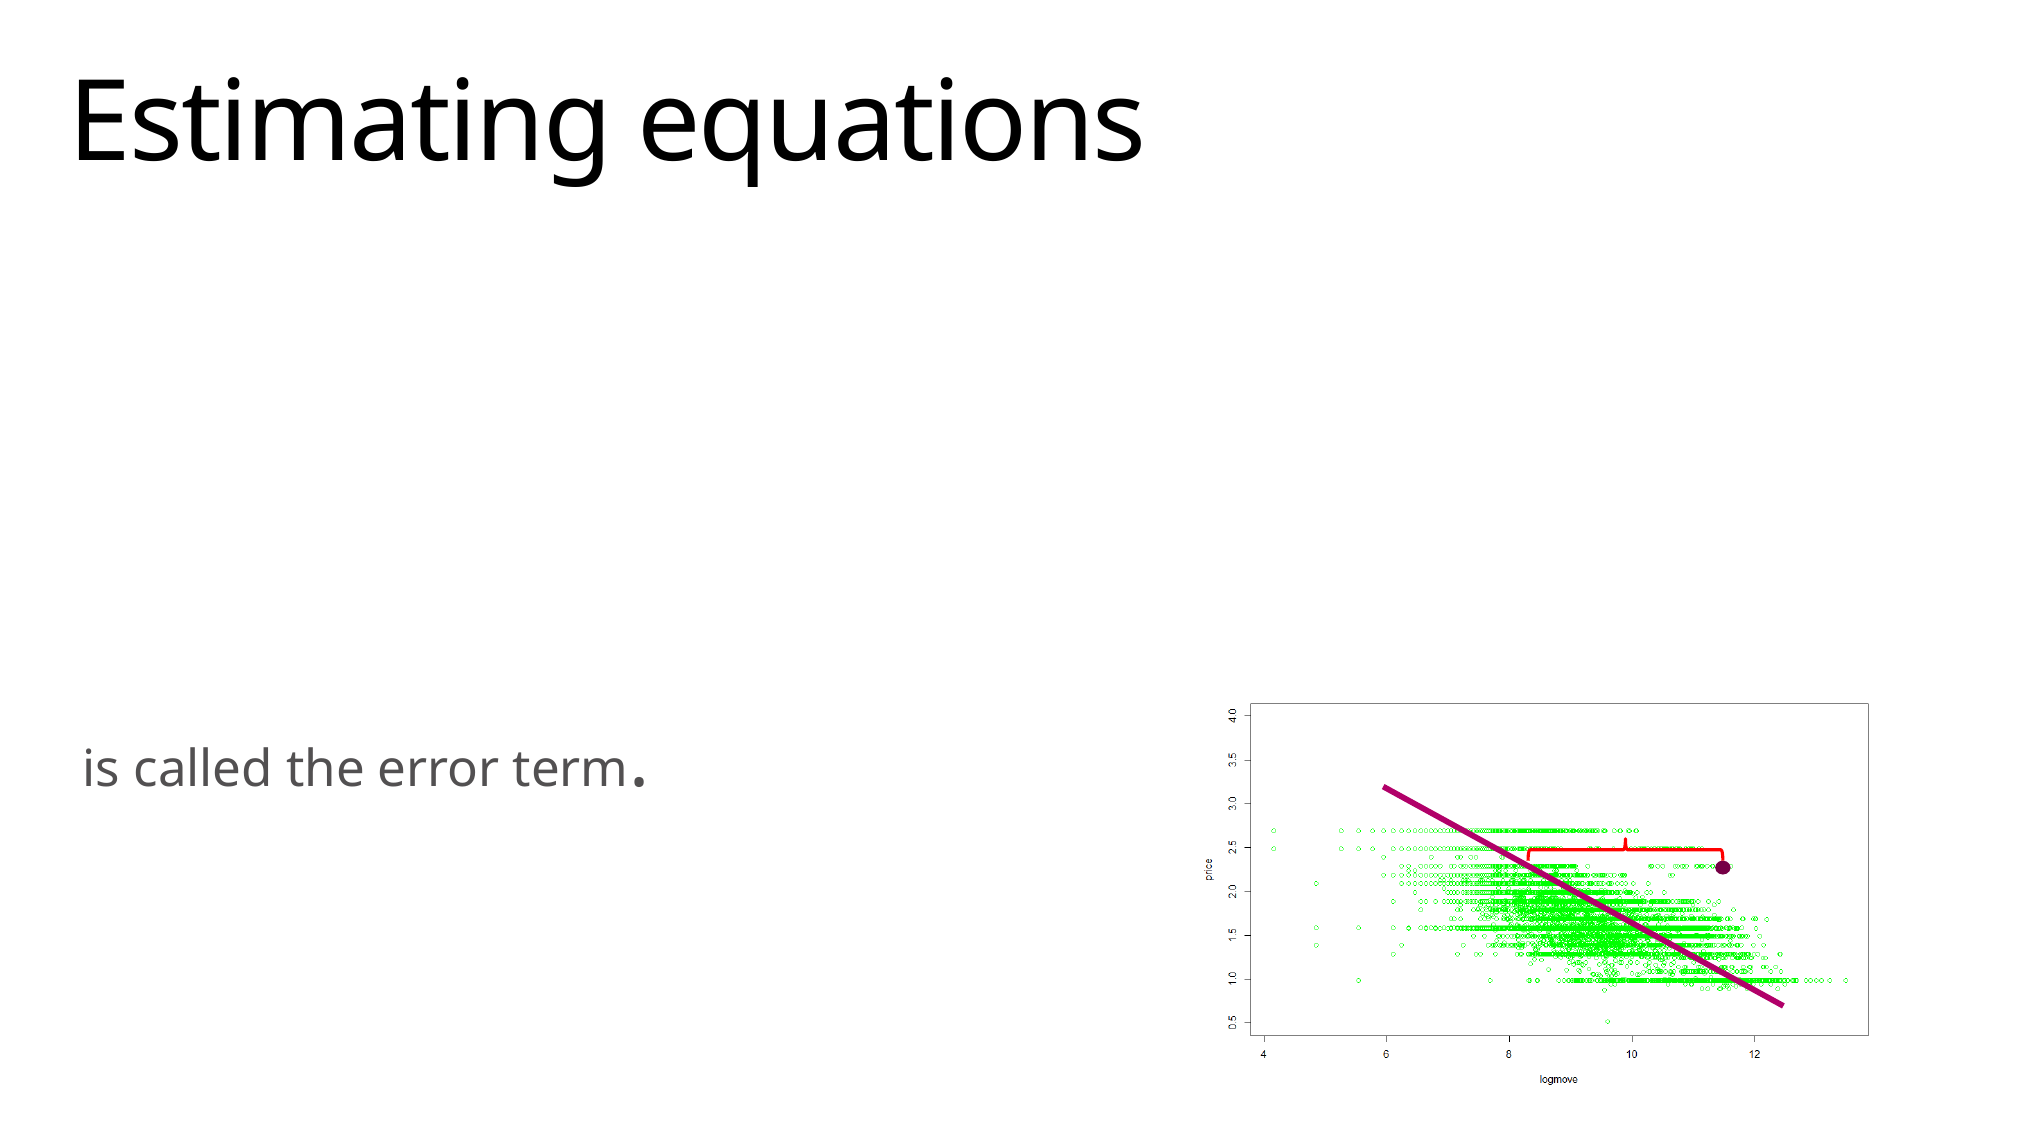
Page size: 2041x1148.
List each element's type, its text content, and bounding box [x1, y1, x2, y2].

picture [1200, 653, 1894, 1099]
title Estimating equations [45, 48, 1996, 200]
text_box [1382, 786, 1784, 1007]
